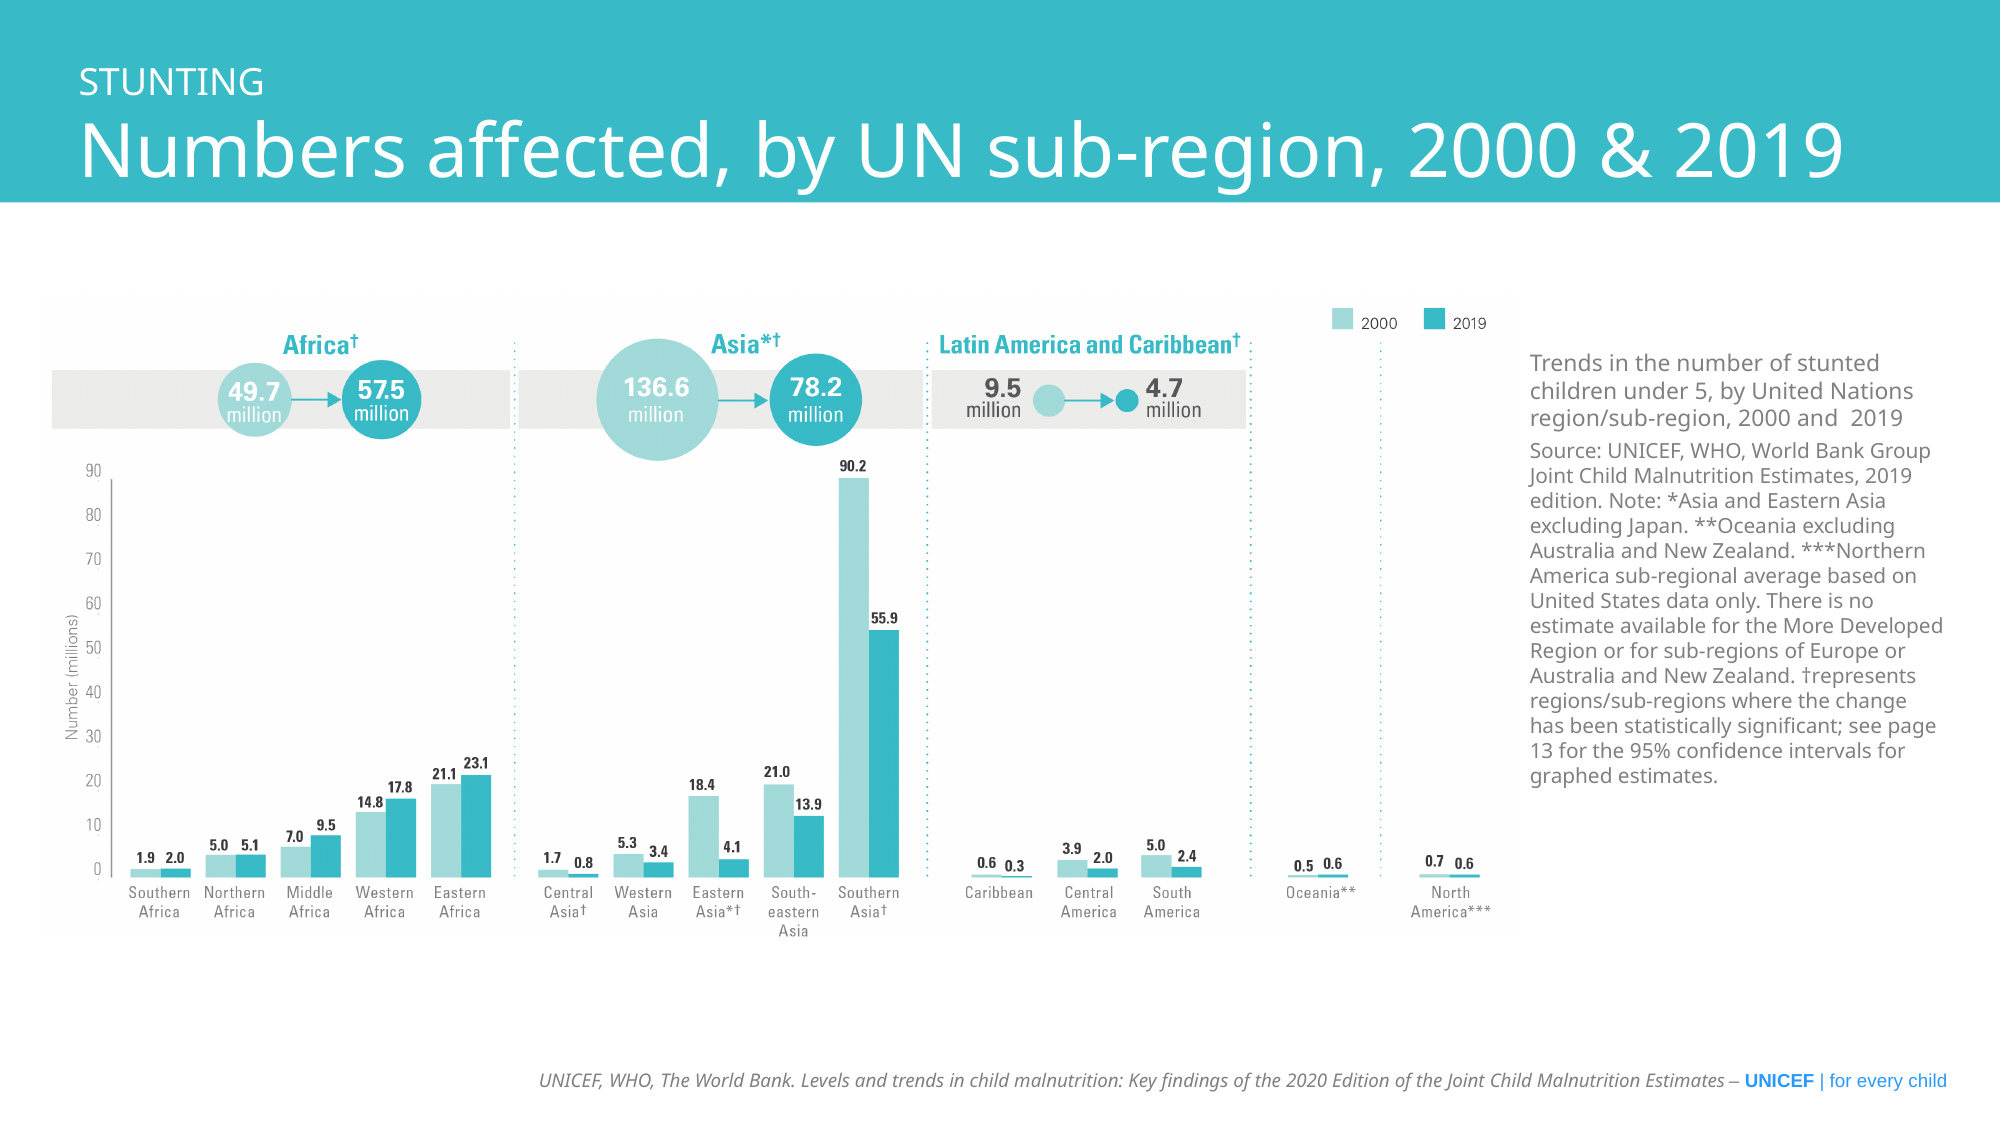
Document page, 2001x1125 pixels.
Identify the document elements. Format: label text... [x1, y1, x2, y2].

text_box [0, 0, 2000, 205]
text_box STUNTING Numbers affected, by UN sub-region, 2000 & 2019 [63, 50, 1960, 200]
picture [40, 289, 1522, 938]
text_box Trends in the number of stunted children under 5, by United Nations region/sub-region, 2000 and 2019 Source: UNICEF, WHO, World Bank Group Joint Child Malnutrition Estimates, 2019 edition. Note: *Asia and Eastern Asia excluding Japan. **Oceania excluding Australia and New Zealand. ***Northern America sub-regional average based on United States data only. There is no estimate available for the More Developed Region or for sub-regions of Europe or Australia and New Zealand. †represents regions/sub-regions where the change has been statistically significant; see page 13 for the 95% confidence intervals for graphed estimates. [1526, 341, 1960, 795]
